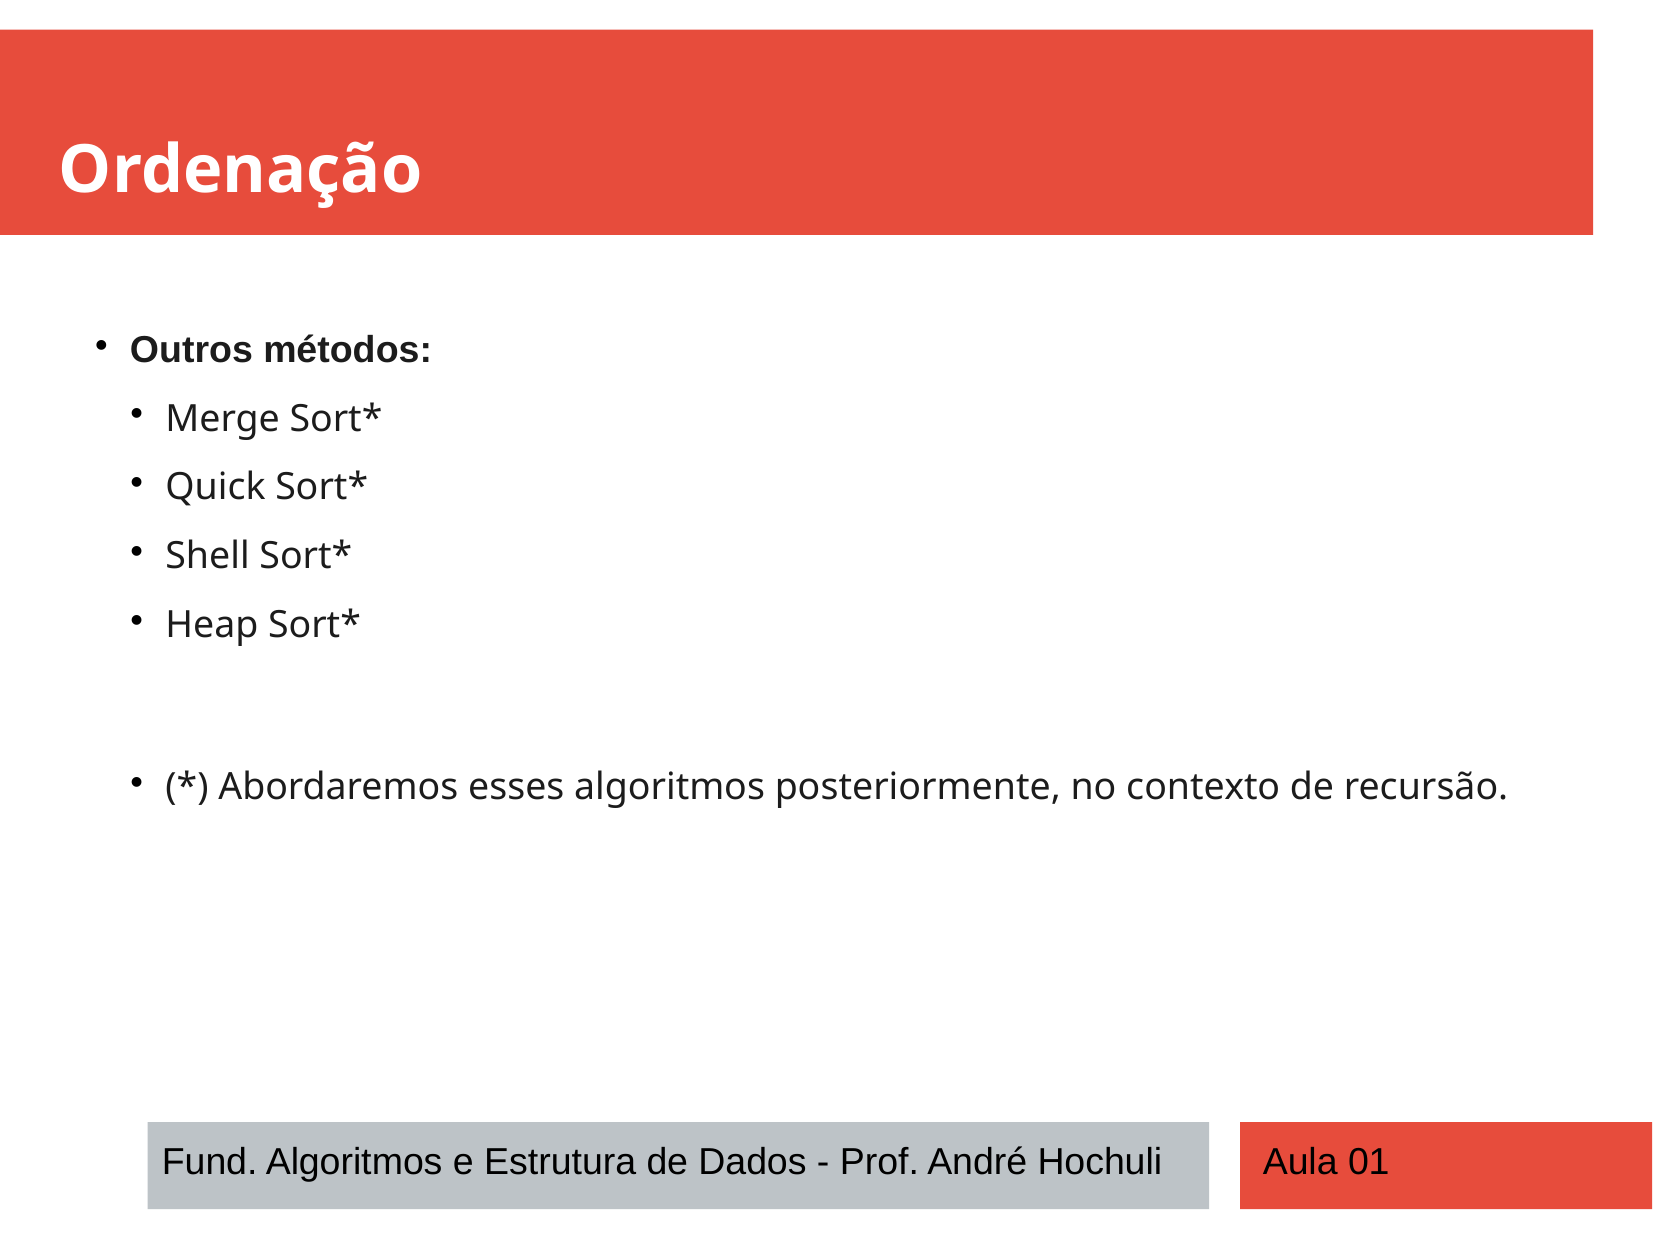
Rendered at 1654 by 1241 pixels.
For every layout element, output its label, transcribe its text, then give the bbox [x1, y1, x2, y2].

text_box Ordenação [59, 59, 1594, 206]
text_box Fund. Algoritmos e Estrutura de Dados - Prof. André Hochuli [147, 1129, 1204, 1189]
text_box Aula 01 [1248, 1129, 1622, 1189]
text_box Outros métodos: Merge Sort* Quick Sort* Shell Sort* Heap Sort* (*) Abordaremos esses algoritmos posteriormente, no contexto de recursão. [59, 324, 1564, 1092]
